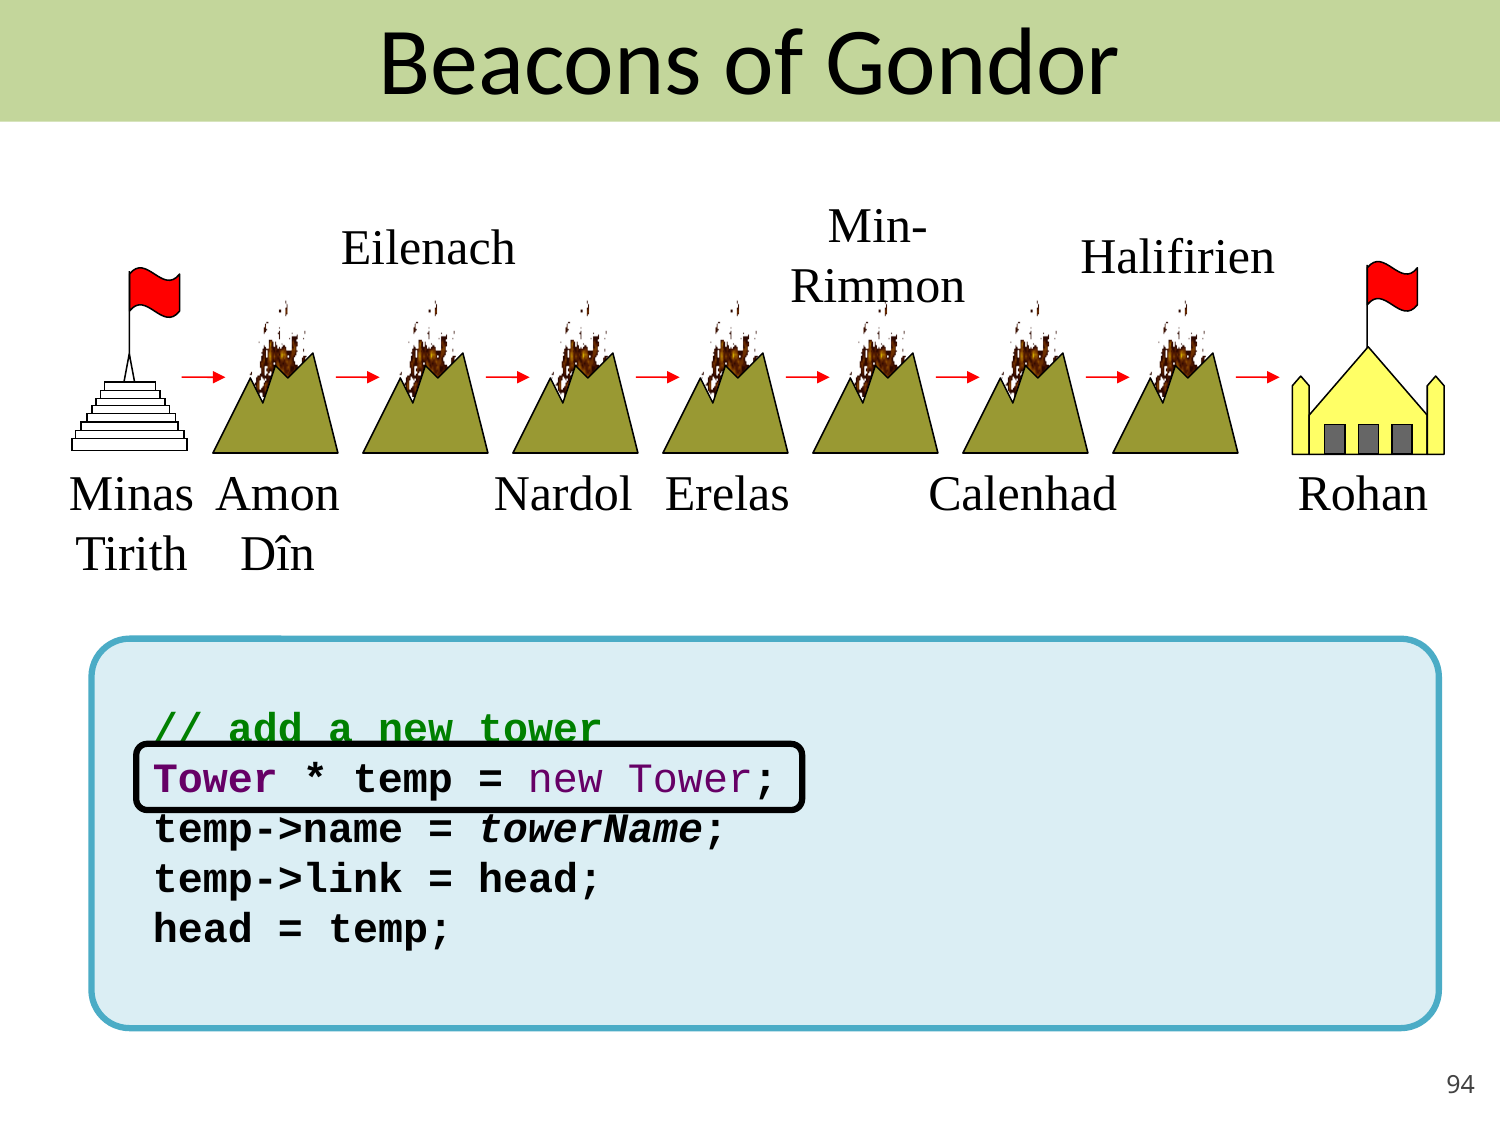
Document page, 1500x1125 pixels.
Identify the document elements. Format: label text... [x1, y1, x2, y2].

text_box Eilenach [292, 207, 565, 283]
text_box [812, 403, 938, 454]
text_box Min-Rimmon [727, 184, 1029, 320]
text_box [1235, 371, 1280, 384]
text_box [785, 371, 830, 384]
text_box [1085, 371, 1130, 384]
text_box [663, 403, 788, 452]
text_box [183, 371, 226, 384]
picture [1136, 290, 1225, 397]
picture [538, 290, 627, 397]
picture [237, 290, 326, 397]
text_box [91, 638, 1439, 1029]
text_box [80, 422, 179, 430]
text_box [95, 398, 127, 405]
text_box [91, 405, 170, 413]
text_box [1366, 260, 1418, 345]
text_box [935, 371, 980, 384]
text_box [213, 404, 338, 452]
text_box [75, 430, 184, 438]
text_box [335, 371, 380, 384]
text_box Amon Dîn [196, 452, 359, 588]
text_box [129, 267, 180, 398]
text_box Nardol [467, 452, 646, 528]
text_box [1292, 346, 1445, 455]
text_box [136, 743, 803, 811]
text_box Calenhad [898, 452, 1147, 528]
text_box [100, 390, 124, 398]
title Beacons of Gondor [75, 0, 1425, 113]
picture [836, 290, 925, 397]
text_box [72, 438, 188, 451]
text_box Halifirien [1060, 216, 1296, 291]
picture [688, 290, 777, 397]
text_box [362, 403, 488, 454]
text_box [513, 403, 638, 452]
text_box [1112, 403, 1238, 454]
picture [988, 290, 1077, 397]
text_box [104, 382, 124, 390]
text_box [86, 413, 176, 422]
text_box [635, 371, 680, 384]
text_box Minas Tirith [50, 452, 196, 588]
picture [386, 290, 475, 397]
text_box Erelas [646, 452, 809, 528]
text_box Rohan [1281, 452, 1445, 528]
text_box [485, 371, 530, 384]
text_box [963, 403, 1088, 452]
text_box // add a new tower Tower * temp = new Tower; temp->name = towerName; temp->link = head; head = temp; [138, 693, 1422, 958]
